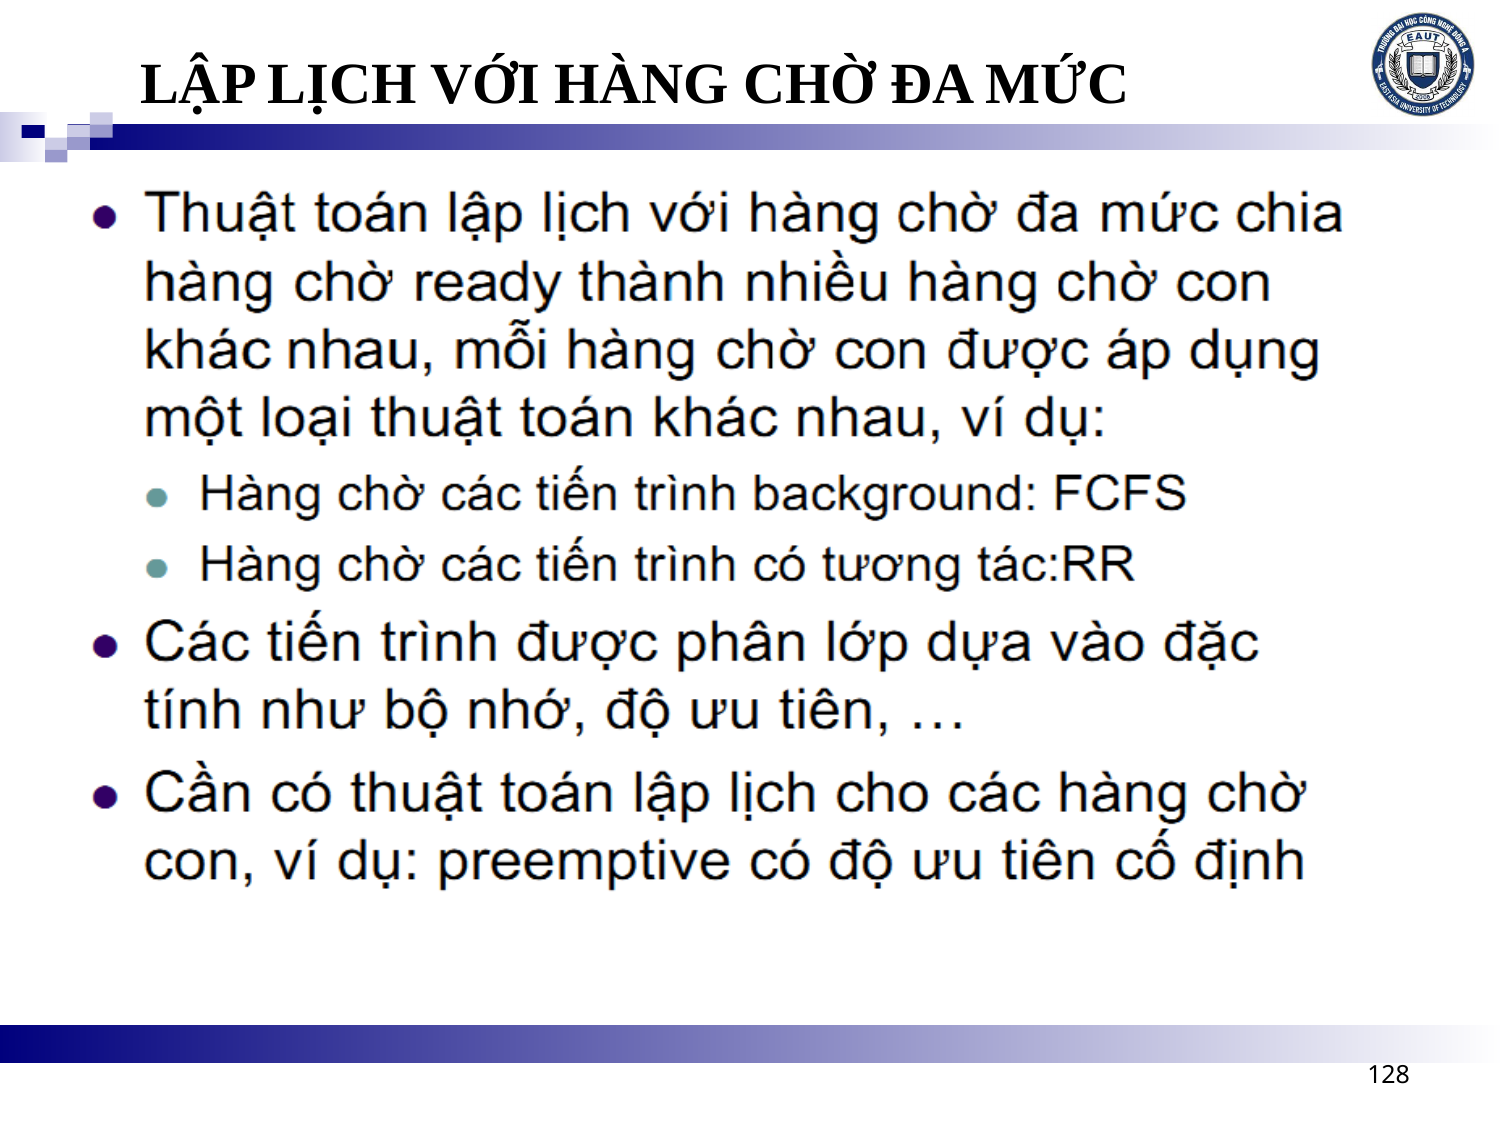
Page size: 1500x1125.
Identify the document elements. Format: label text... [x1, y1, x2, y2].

picture [74, 178, 1351, 898]
title LẬP LỊCH VỚI HÀNG CHỜ ĐA MỨC [125, 38, 1426, 192]
slide_number 128 [1074, 1025, 1425, 1100]
